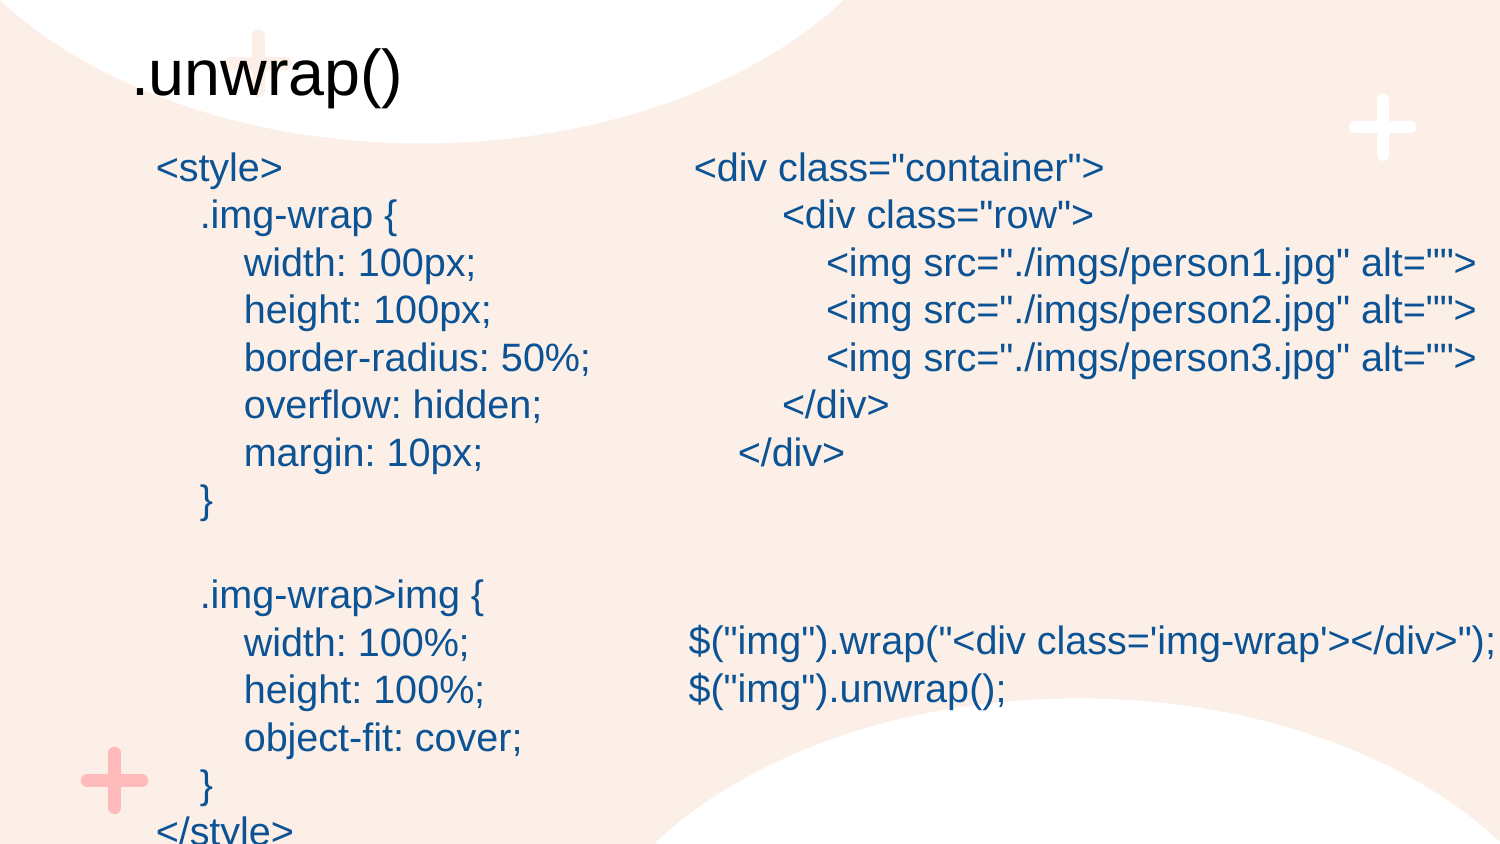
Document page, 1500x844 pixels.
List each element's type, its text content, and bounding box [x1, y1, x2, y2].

title .unwrap() [116, 16, 1384, 111]
text_box <style> .img-wrap { width: 100px; height: 100px; border-radius: 50%; overflow: hidden; margin: 10px; } .img-wrap>img { width: 100%; height: 100%; object-fit: cover; } </style> [96, 126, 634, 797]
text_box <div class="container"> <div class="row"> <img src="./imgs/person1.jpg" alt=""> <img src="./imgs/person2.jpg" alt=""> <img src="./imgs/person3.jpg" alt=""> </div> </div> [679, 126, 1500, 494]
text_box $("img").wrap("<div class='img-wrap'></div>"); $("img").unwrap(); [673, 600, 1500, 786]
